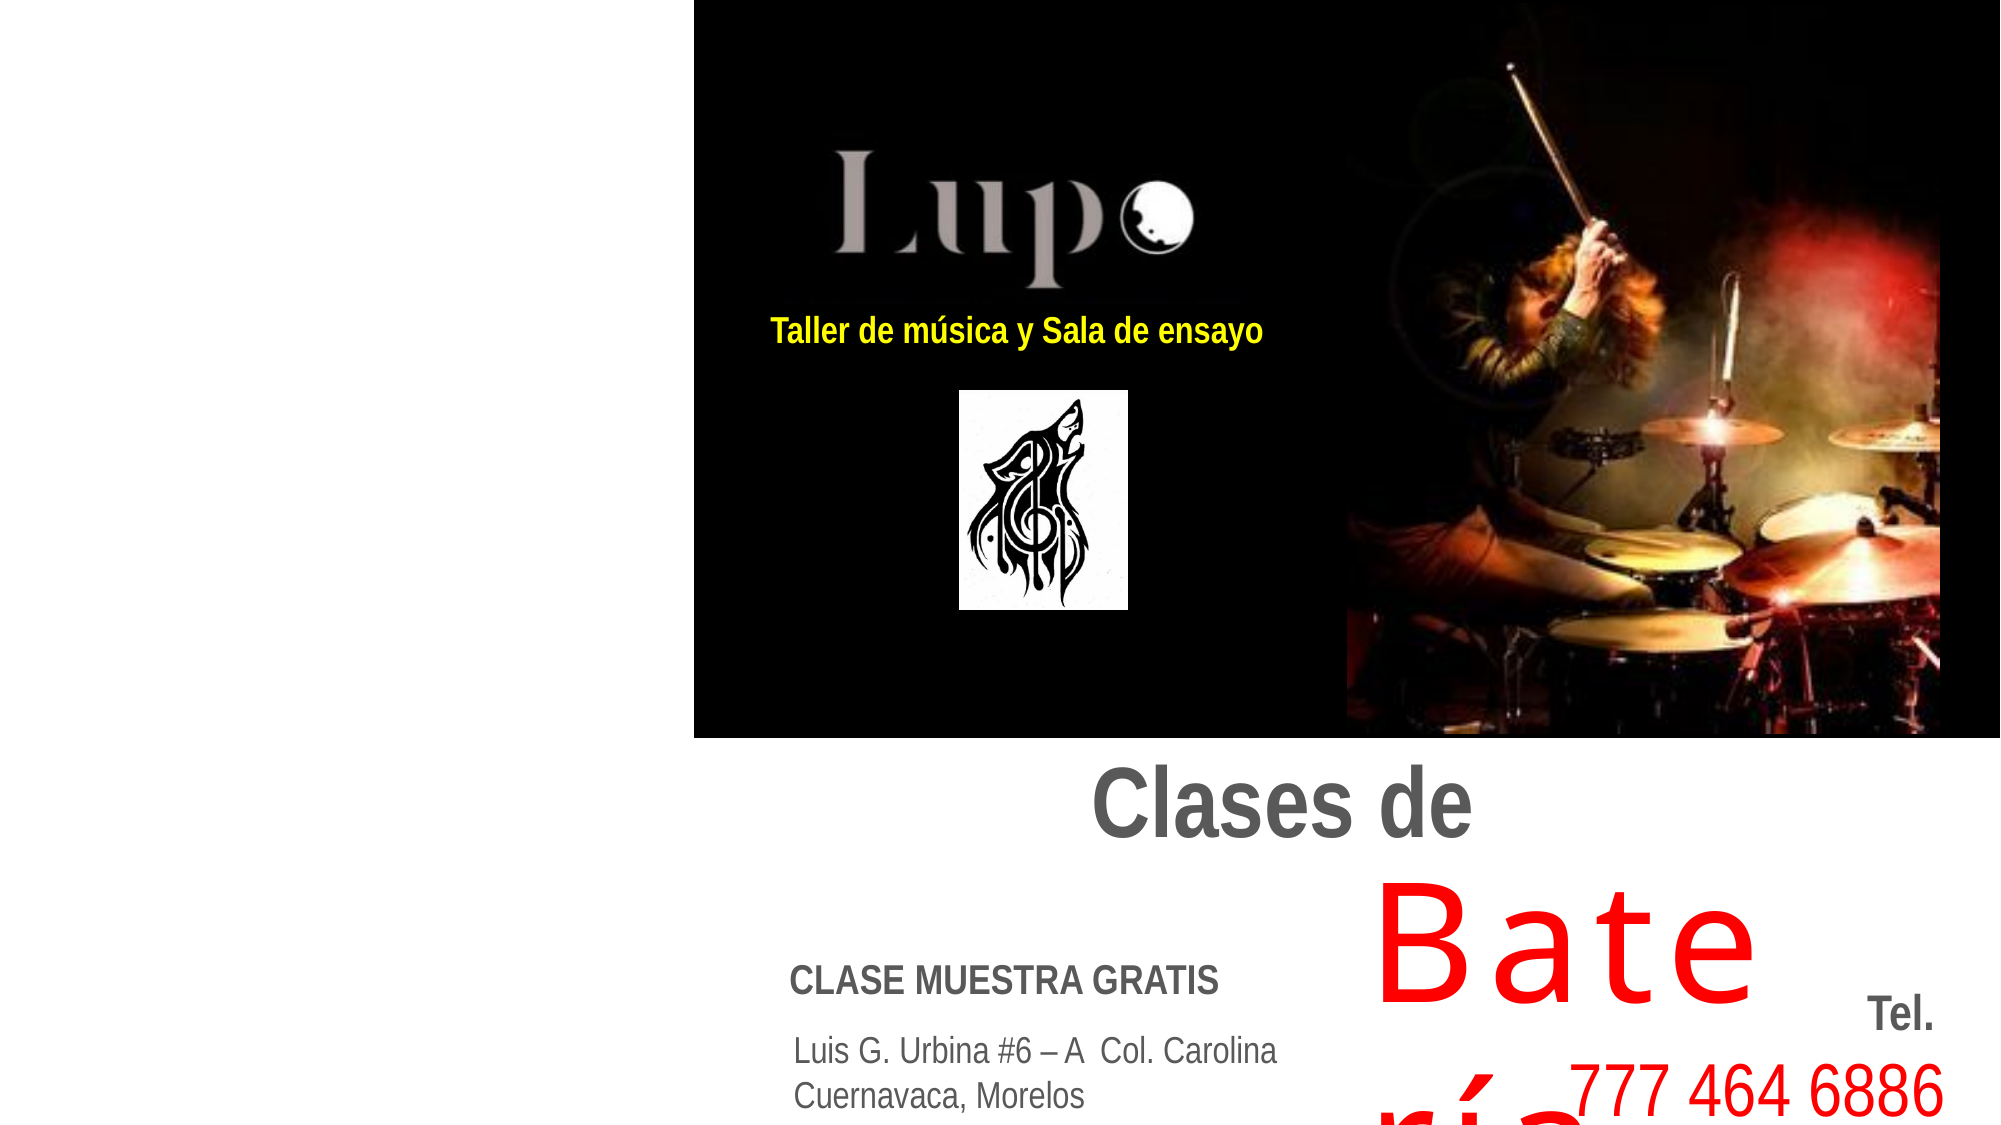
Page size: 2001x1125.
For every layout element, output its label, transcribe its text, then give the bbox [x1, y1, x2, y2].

text_box Batería [1352, 828, 1869, 1125]
picture [700, 98, 1337, 304]
picture [1347, 3, 1940, 735]
text_box 777 464 6886 [1554, 1033, 2000, 1125]
text_box Clases de [1076, 729, 1509, 865]
text_box Luis G. Urbina #6 – A Col. Carolina Cuernavaca, Morelos [778, 1018, 1292, 1124]
picture [959, 390, 1128, 610]
text_box Taller de música y Sala de ensayo [728, 304, 1305, 359]
text_box Tel. [1852, 973, 1950, 1033]
text_box [694, 0, 2000, 738]
text_box CLASE MUESTRA GRATIS [774, 945, 1275, 1011]
